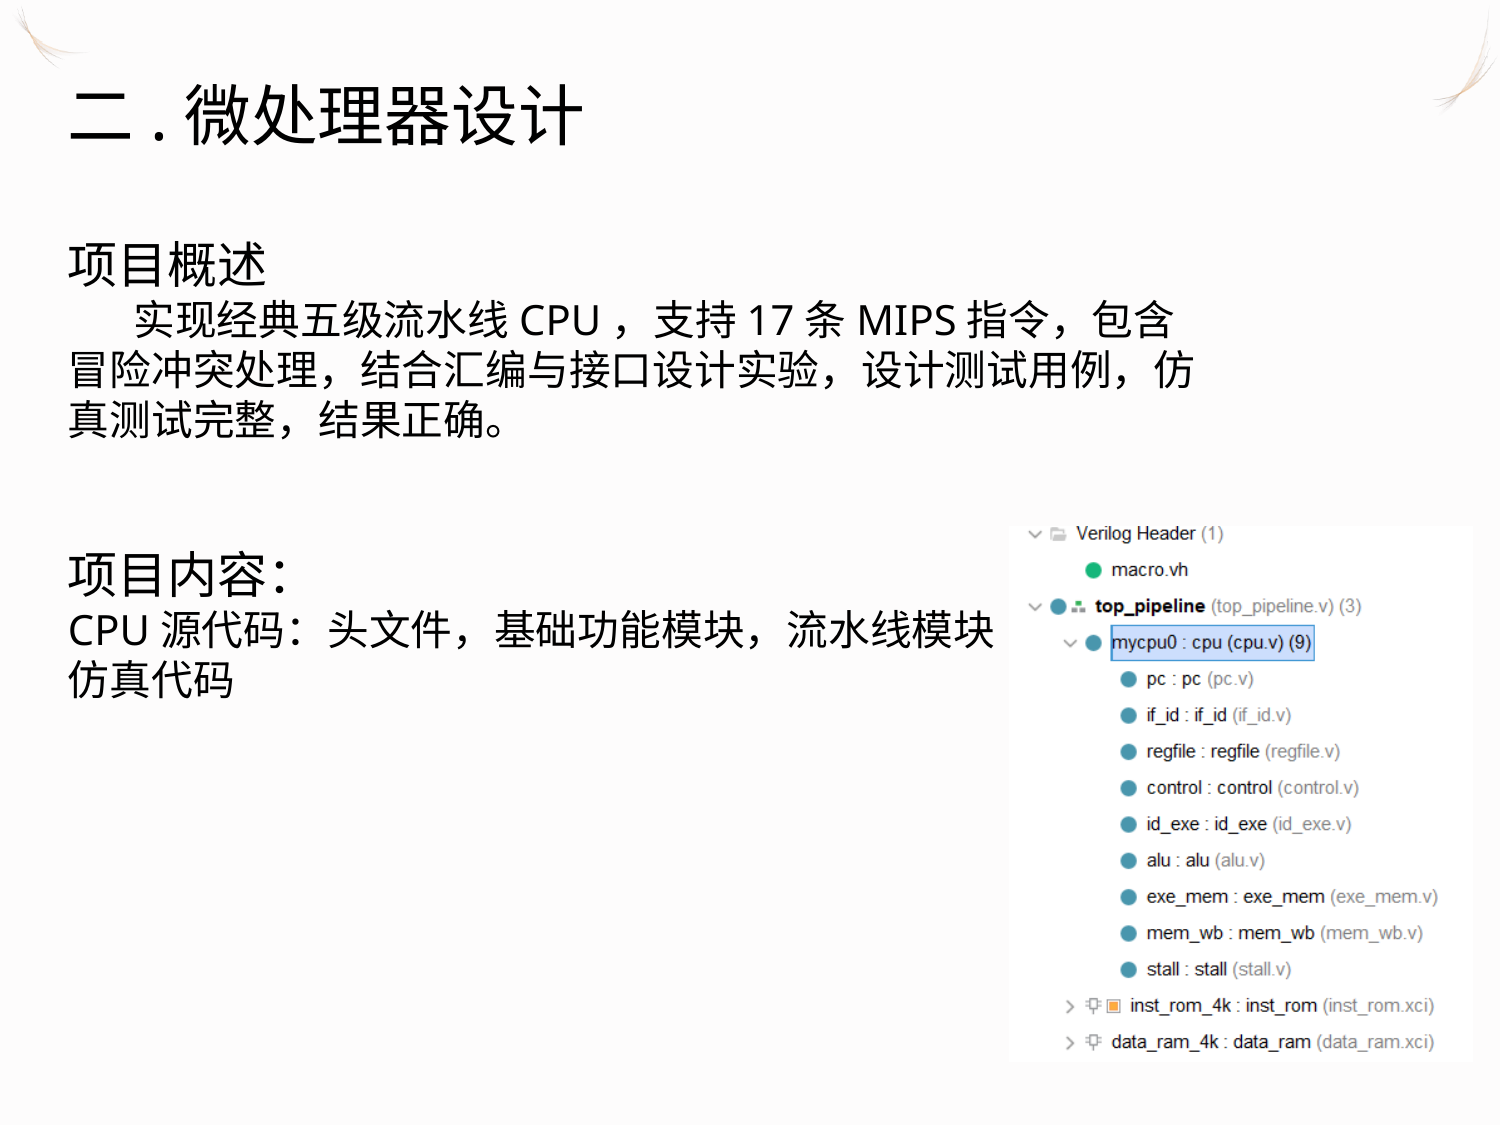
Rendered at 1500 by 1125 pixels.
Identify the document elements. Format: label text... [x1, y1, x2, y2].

text_box 二.微处理器设计 项目概述 实现经典五级流水线CPU，支持17条MIPS指令，包含冒险冲突处理，结合汇编与接口设计实验，设计测试用例，仿真测试完整，结果正确。 项目内容： CPU源代码：头文件，基础功能模块，流水线模块 仿真代码 [53, 66, 1225, 712]
picture [6, 0, 95, 87]
picture [1417, 0, 1500, 128]
picture [1009, 526, 1473, 1062]
